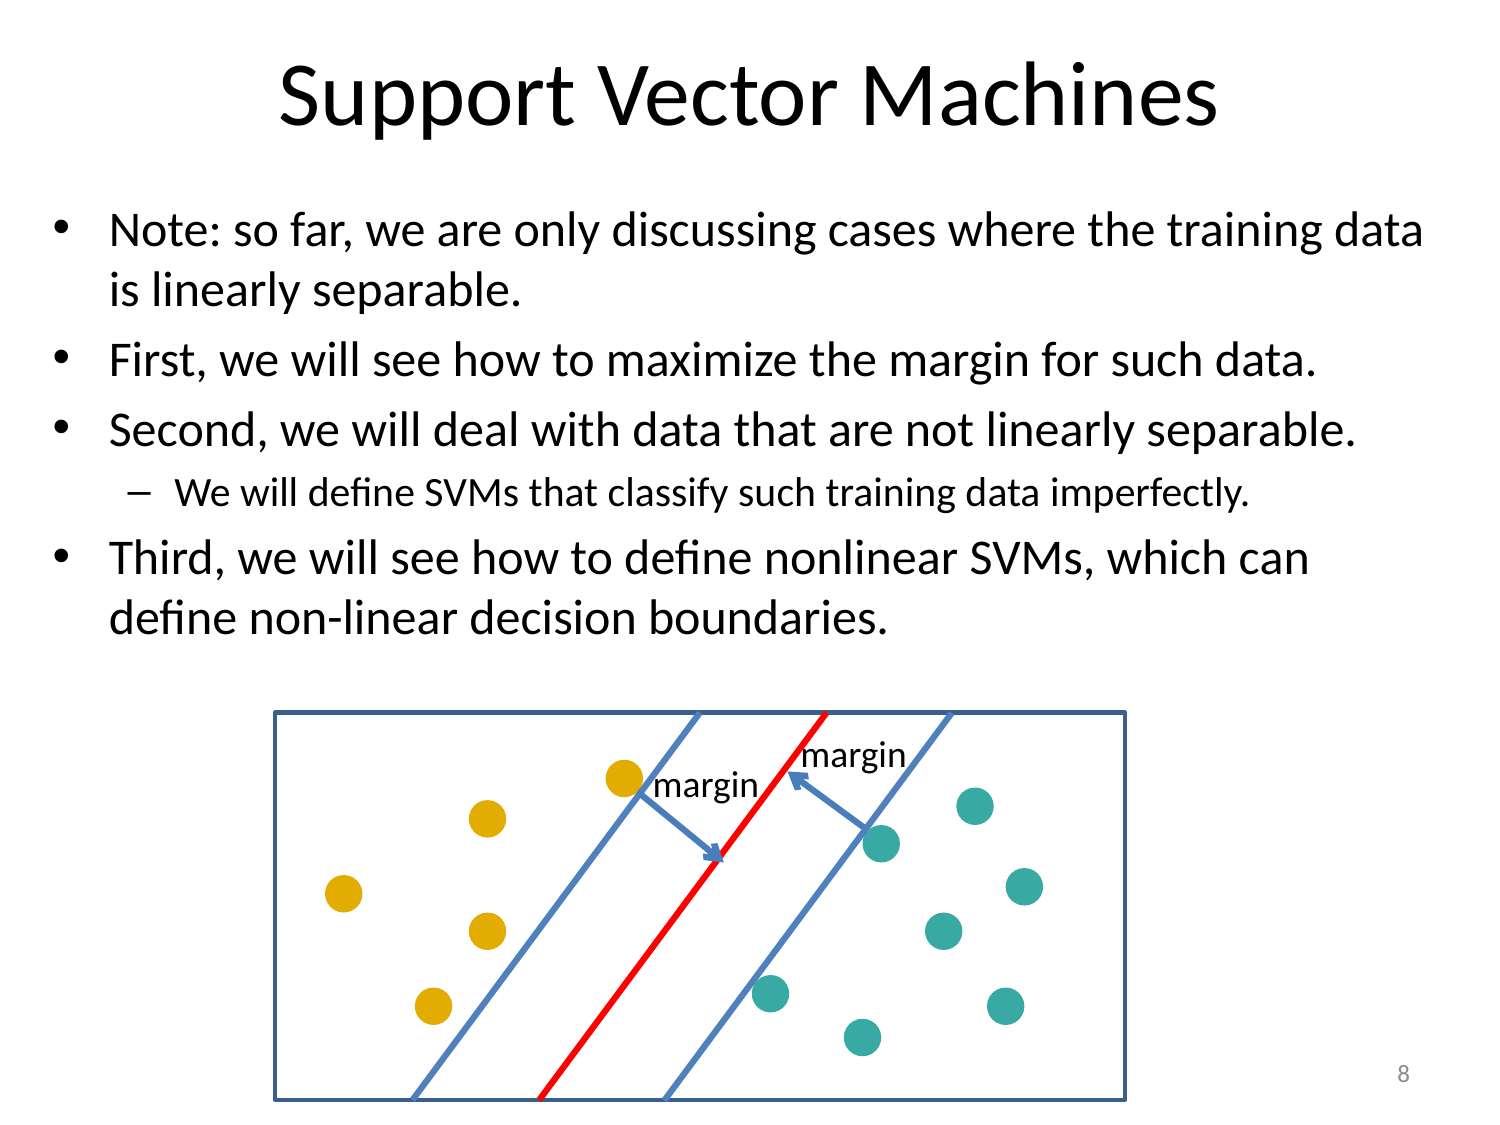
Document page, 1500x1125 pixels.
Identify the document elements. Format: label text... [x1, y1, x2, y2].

slide_number 8 [1129, 1042, 1425, 1103]
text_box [952, 712, 1126, 1101]
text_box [637, 791, 725, 863]
list Note: so far, we are only discussing cases where the training data is linearly separable. First, we will see how to maximize the margin for such data. Second, we will deal with data that are not linearly separable. We will define SVMs that classify such training data imperfectly. Third, we will see how to define nonlinear SVMs, which can define non-linear decision boundaries. [37, 188, 1450, 602]
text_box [412, 712, 662, 1101]
title Support Vector Machines [75, 24, 1425, 152]
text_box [274, 712, 410, 1101]
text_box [663, 712, 952, 1101]
